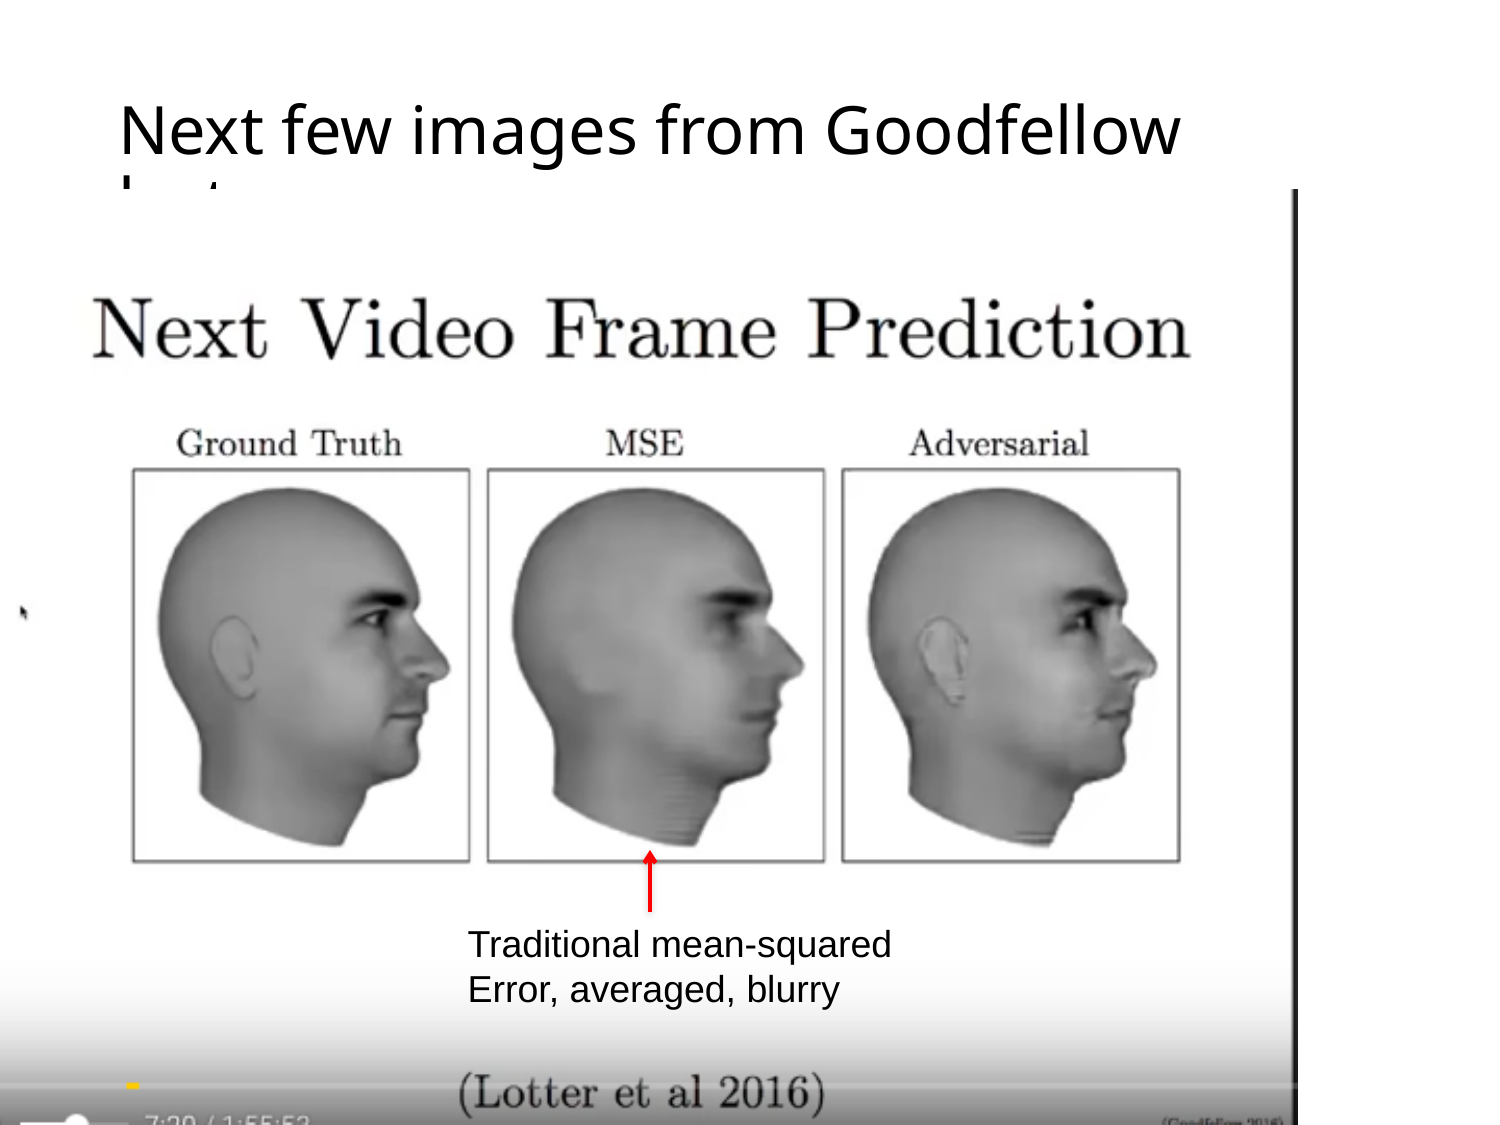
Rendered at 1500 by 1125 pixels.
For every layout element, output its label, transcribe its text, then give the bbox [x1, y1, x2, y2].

title Next few images from Goodfellow lecture [103, 59, 1397, 278]
picture [0, 189, 1298, 1125]
